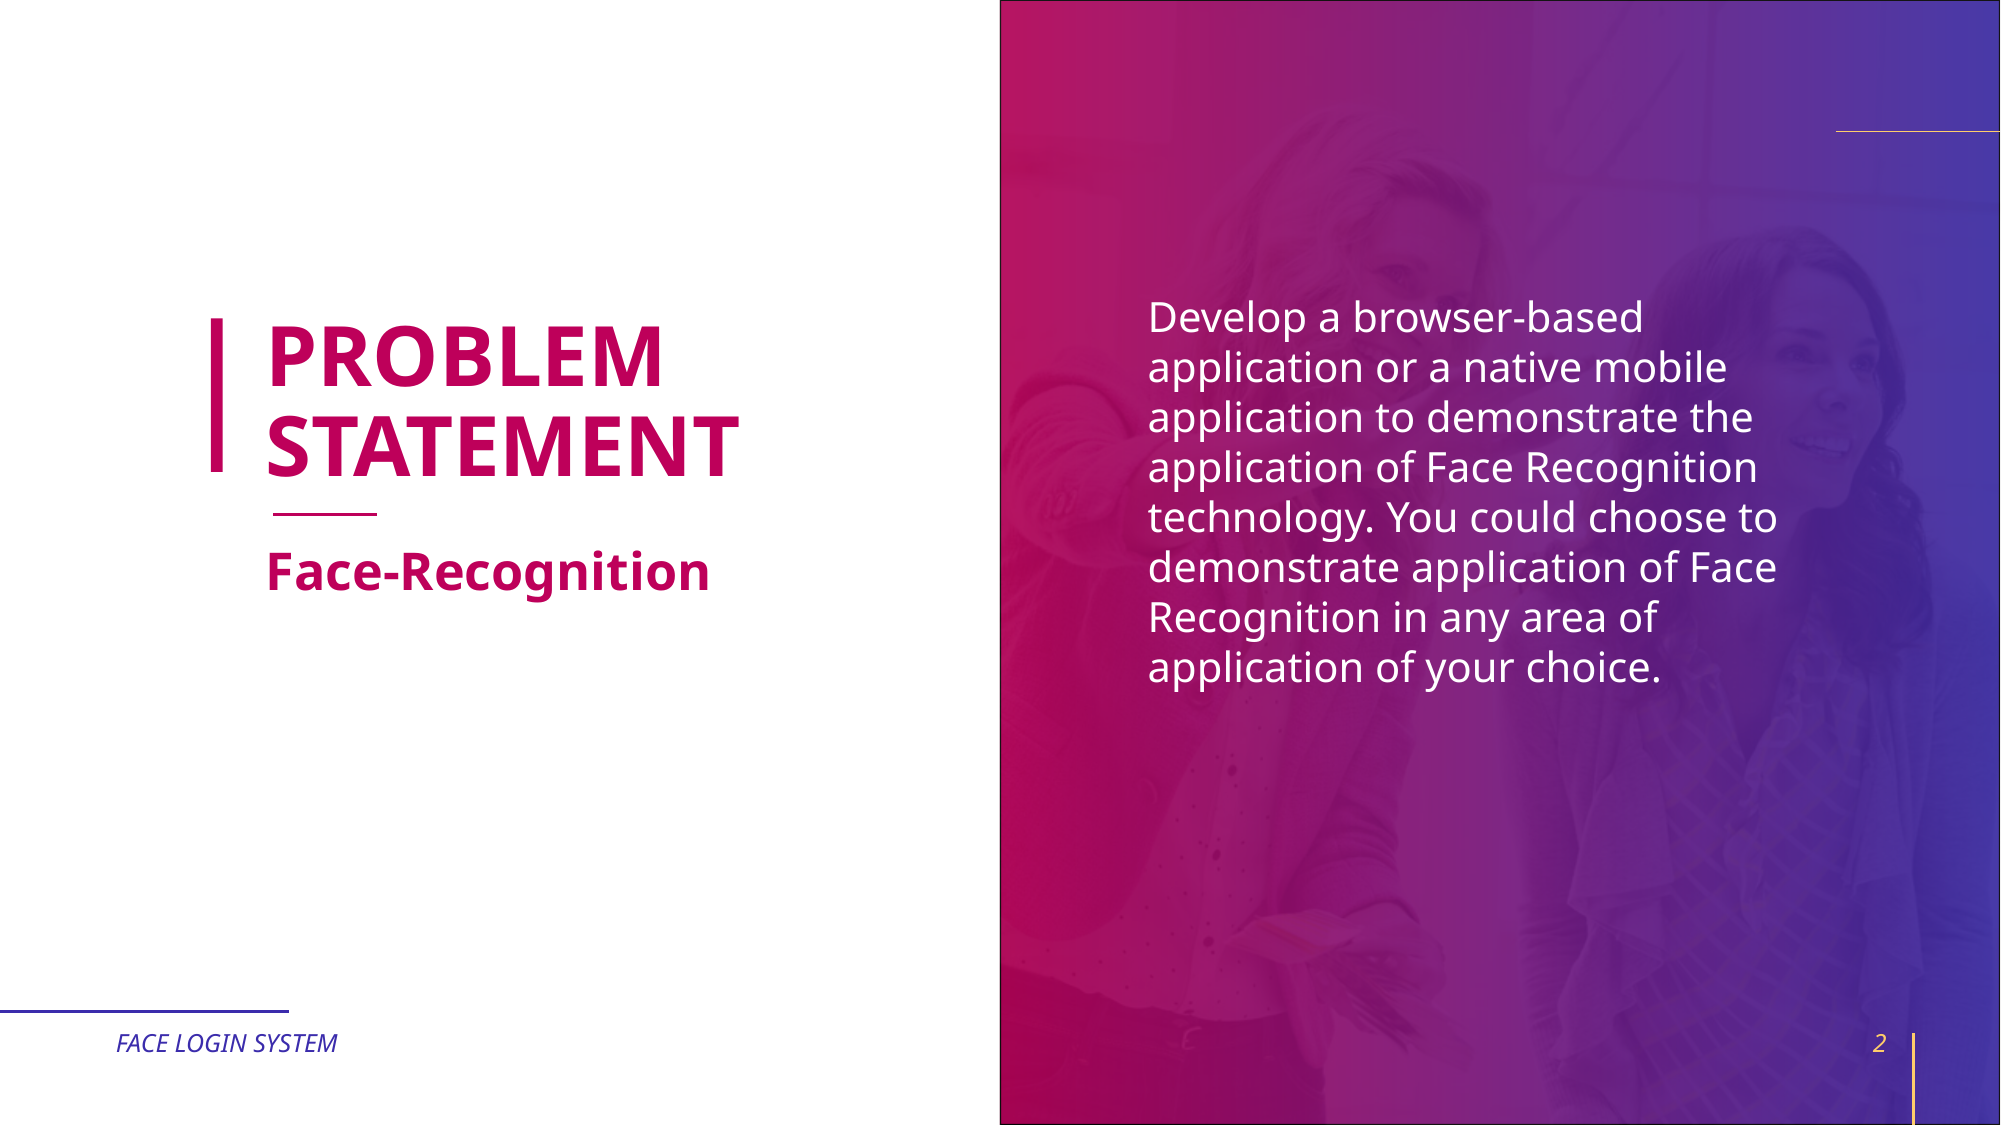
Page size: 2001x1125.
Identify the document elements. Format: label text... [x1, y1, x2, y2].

title PROBLEM STATEMENT [250, 278, 931, 531]
list Develop a browser-based application or a native mobile application to demonstrate the application of Face Recognition technology. You could choose to demonstrate application of Face Recognition in any area of application of your choice. [1132, 282, 1849, 796]
footer FACE LOGIN SYSTEM [100, 1015, 636, 1075]
slide_number 2 [1451, 1015, 1902, 1075]
subtitle Face-Recognition [250, 538, 931, 652]
picture [0, 0, 999, 1125]
